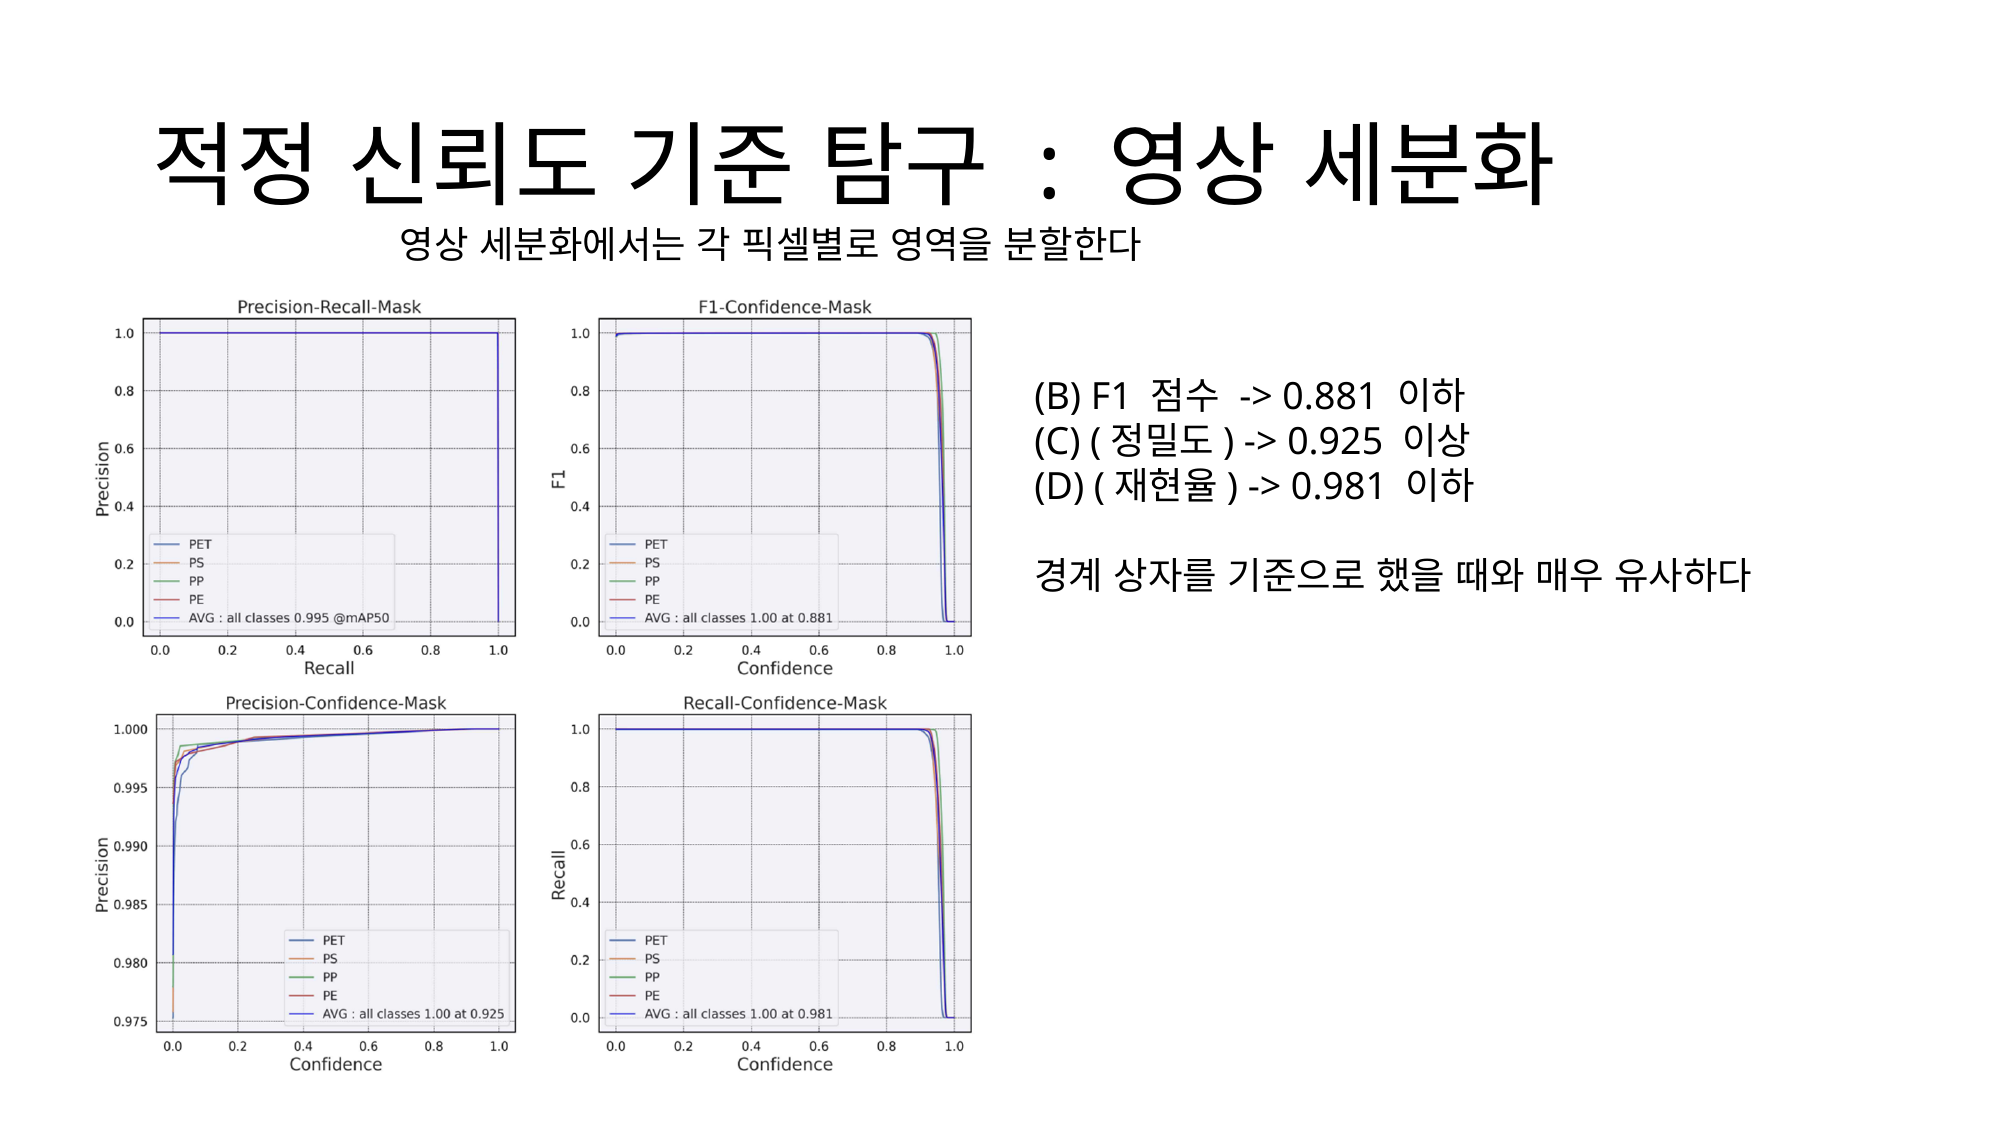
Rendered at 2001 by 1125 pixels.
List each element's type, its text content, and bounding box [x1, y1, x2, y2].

text_box 영상 세분화에서는 각 픽셀별로 영역을 분할한다 [385, 213, 1158, 274]
text_box (B) F1 점수 -> 0.881 이하 (C) (정밀도) -> 0.925 이상 (D) (재현율) -> 0.981 이하 경계 상자를 기준으로 했을 때와 매우 유사하다 [1019, 319, 2000, 605]
title 적정 신뢰도 기준 탐구 : 영상 세분화 [137, 59, 1863, 278]
picture [84, 289, 982, 1075]
